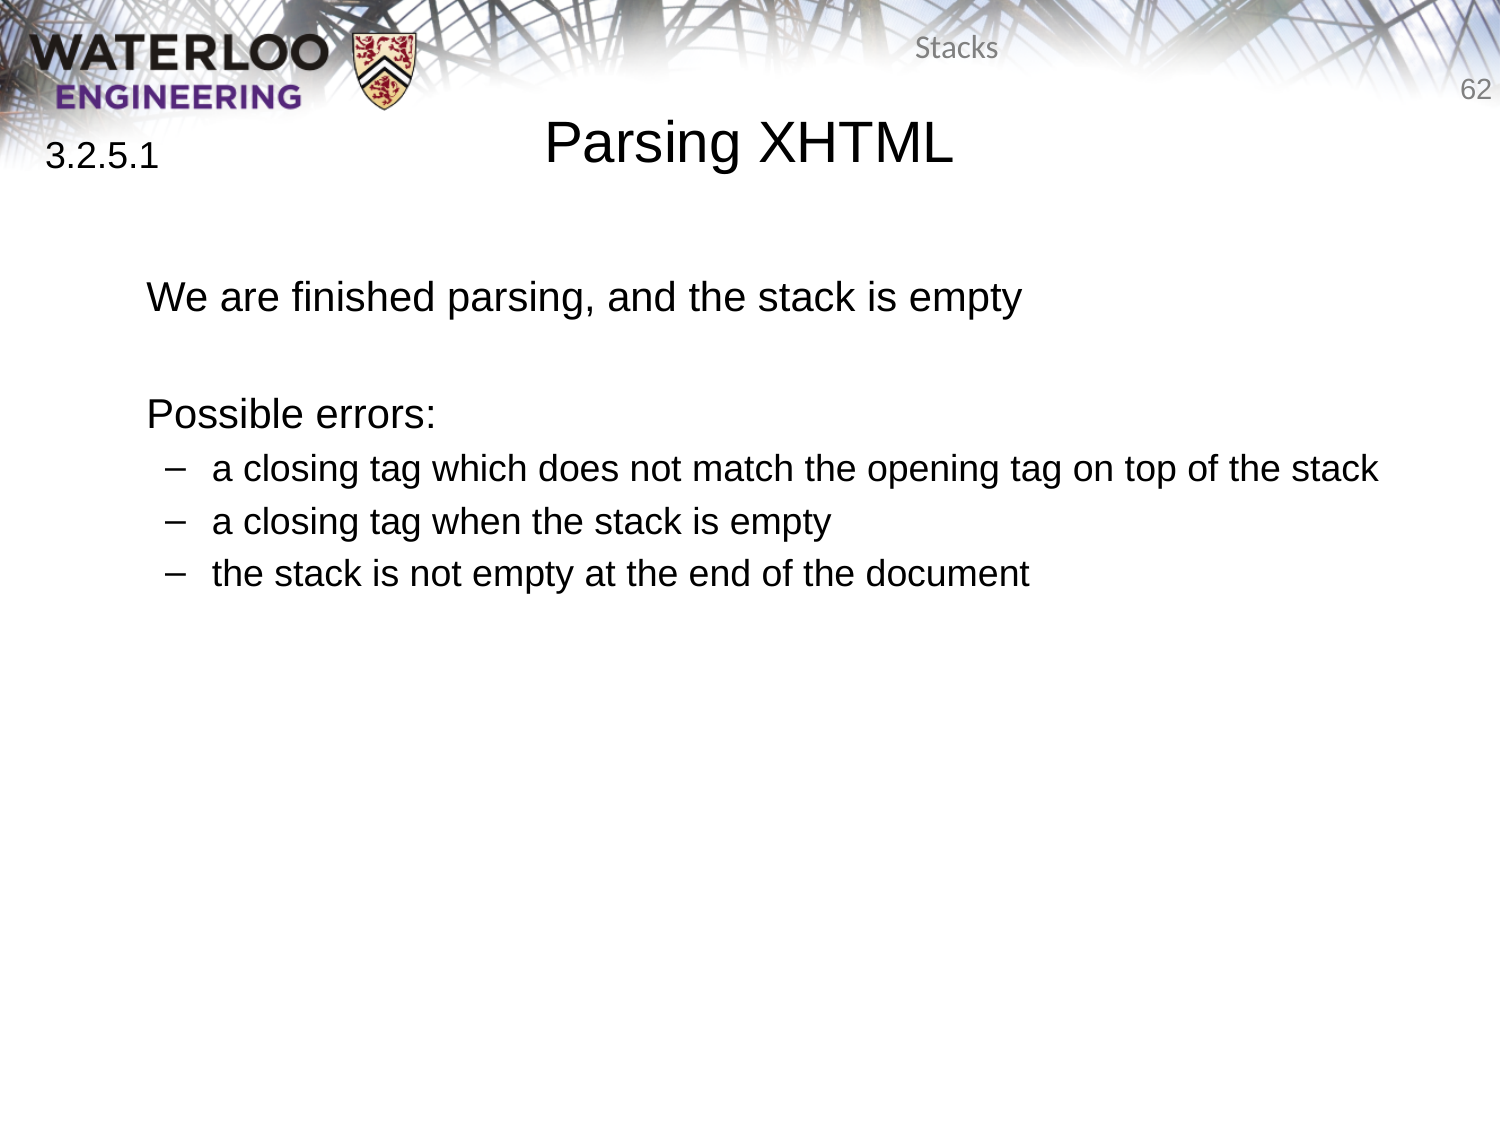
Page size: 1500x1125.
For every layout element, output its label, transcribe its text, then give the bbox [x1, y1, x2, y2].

title Parsing XHTML [74, 44, 1426, 233]
picture [0, 0, 1500, 1125]
text_box 3.2.5.1 [30, 124, 175, 184]
list We are finished parsing, and the stack is empty Possible errors: a closing tag which does not match the opening tag on top of the stack a closing tag when the stack is empty the stack is not empty at the end of the document [74, 262, 1426, 1006]
